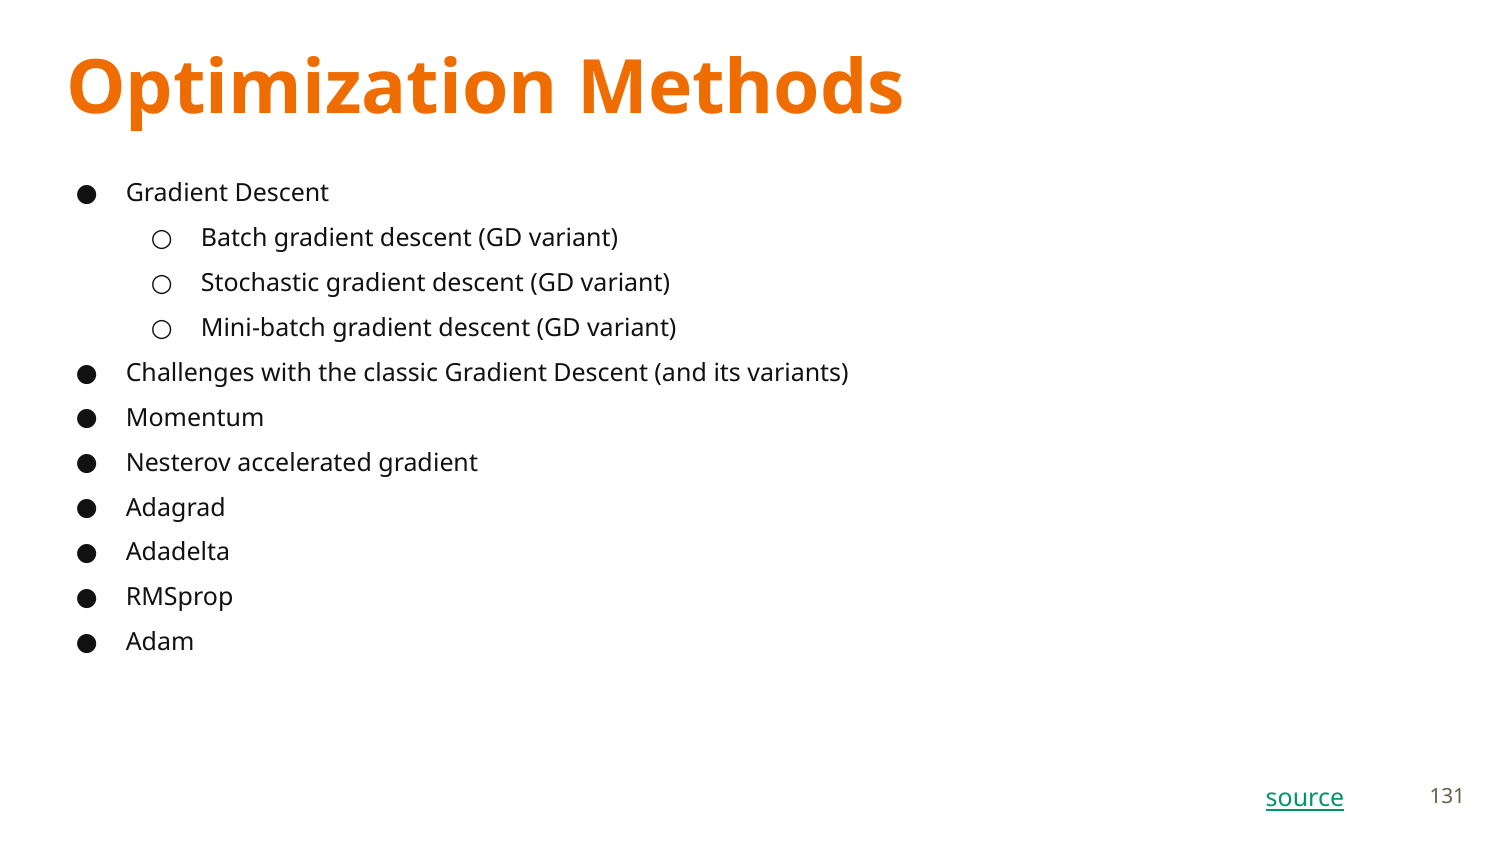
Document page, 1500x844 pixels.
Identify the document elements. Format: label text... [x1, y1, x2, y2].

text_box Gradient Descent Batch gradient descent (GD variant) Stochastic gradient descent (GD variant) Mini-batch gradient descent (GD variant) Challenges with the classic Gradient Descent (and its variants) Momentum Nesterov accelerated gradient Adagrad Adadelta RMSprop Adam [35, 146, 876, 725]
slide_number 131 [1389, 764, 1480, 830]
title Optimization Methods [51, 23, 1411, 147]
text_box source [1250, 766, 1390, 831]
